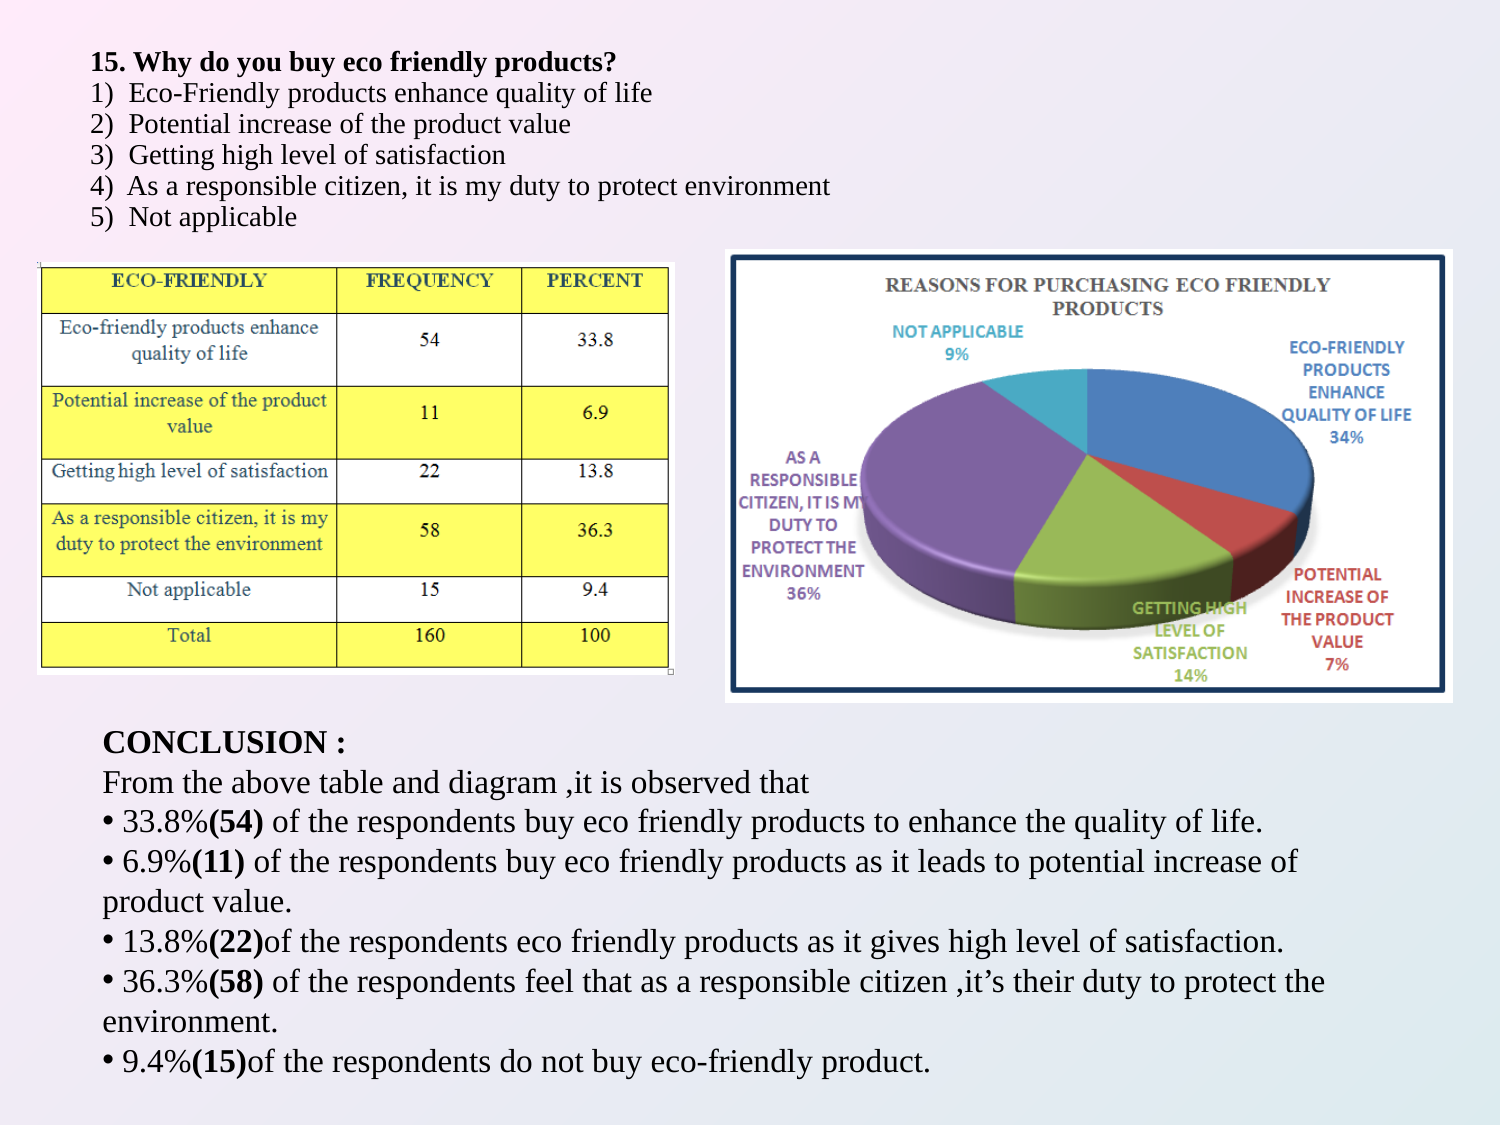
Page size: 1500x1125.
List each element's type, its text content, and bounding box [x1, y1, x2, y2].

text_box CONCLUSION : From the above table and diagram ,it is observed that 33.8%(54) of the respondents buy eco friendly products to enhance the quality of life. 6.9%(11) of the respondents buy eco friendly products as it leads to potential increase of product value. 13.8%(22)of the respondents eco friendly products as it gives high level of satisfaction. 36.3%(58) of the respondents feel that as a responsible citizen ,it’s their duty to protect the environment. 9.4%(15)of the respondents do not buy eco-friendly product. [87, 712, 1378, 1125]
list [37, 262, 675, 675]
title 15. Why do you buy eco friendly products? 1) Eco-Friendly products enhance quality of life 2) Potential increase of the product value 3) Getting high level of satisfaction 4) As a responsible citizen, it is my duty to protect environment 5) Not applicable [75, 37, 1425, 300]
picture [724, 249, 1453, 704]
